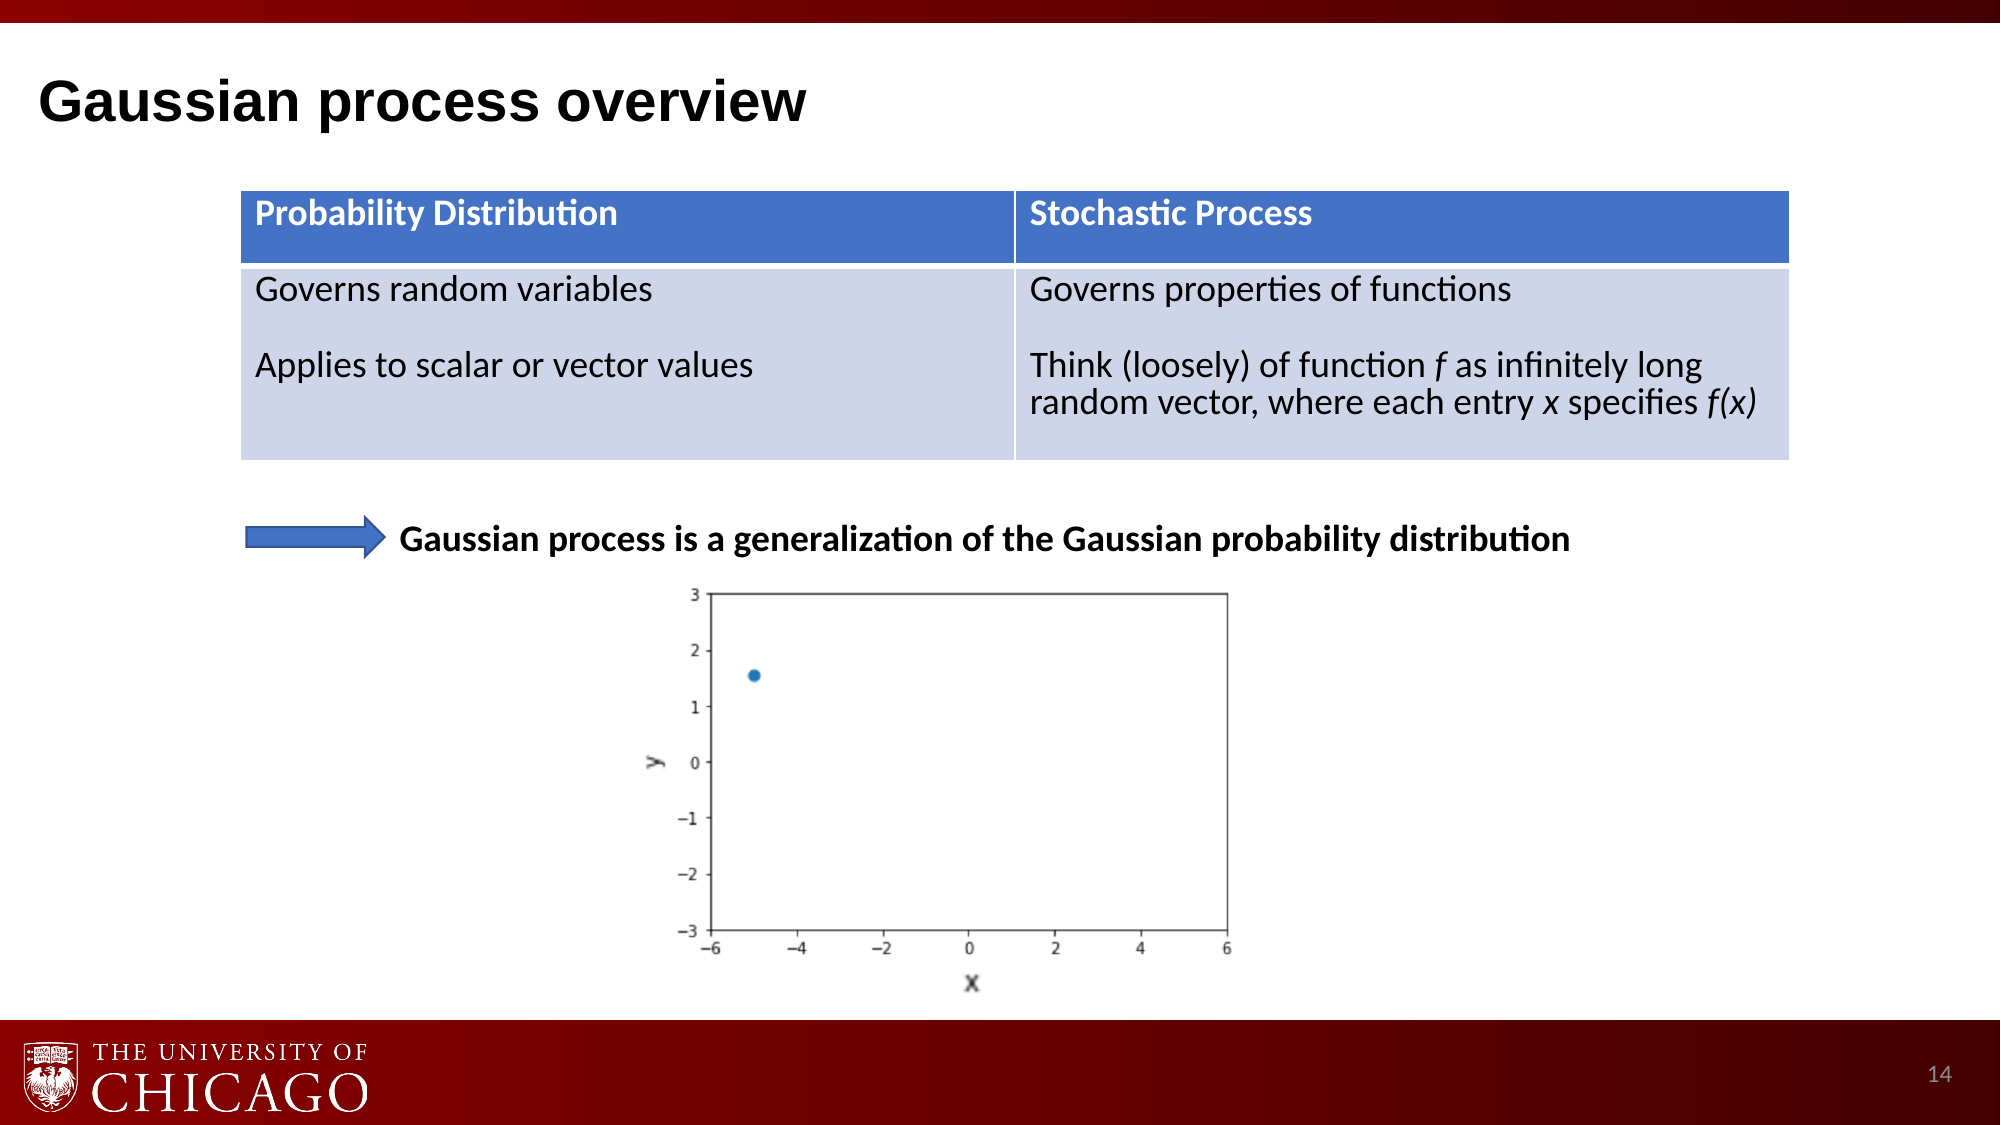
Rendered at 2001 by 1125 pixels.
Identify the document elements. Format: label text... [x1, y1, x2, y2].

text_box [245, 514, 387, 560]
picture [23, 1042, 367, 1112]
slide_number 14 [1517, 1042, 1968, 1103]
table_cell Governs random variables Applies to scalar or vector values [241, 269, 1014, 460]
text_box Gaussian process is a generalization of the Gaussian probability distribution [384, 506, 1592, 567]
table_header Probability Distribution [241, 191, 1014, 263]
picture [635, 585, 1246, 1002]
text_box [0, 0, 2000, 23]
table_cell Governs properties of functions Think (loosely) of function f as infinitely long random vector, where each entry x specifies f(x) [1016, 269, 1789, 460]
table_header Stochastic Process [1016, 191, 1789, 263]
text_box [0, 1020, 2000, 1125]
text_box Gaussian process overview [23, 55, 1704, 141]
